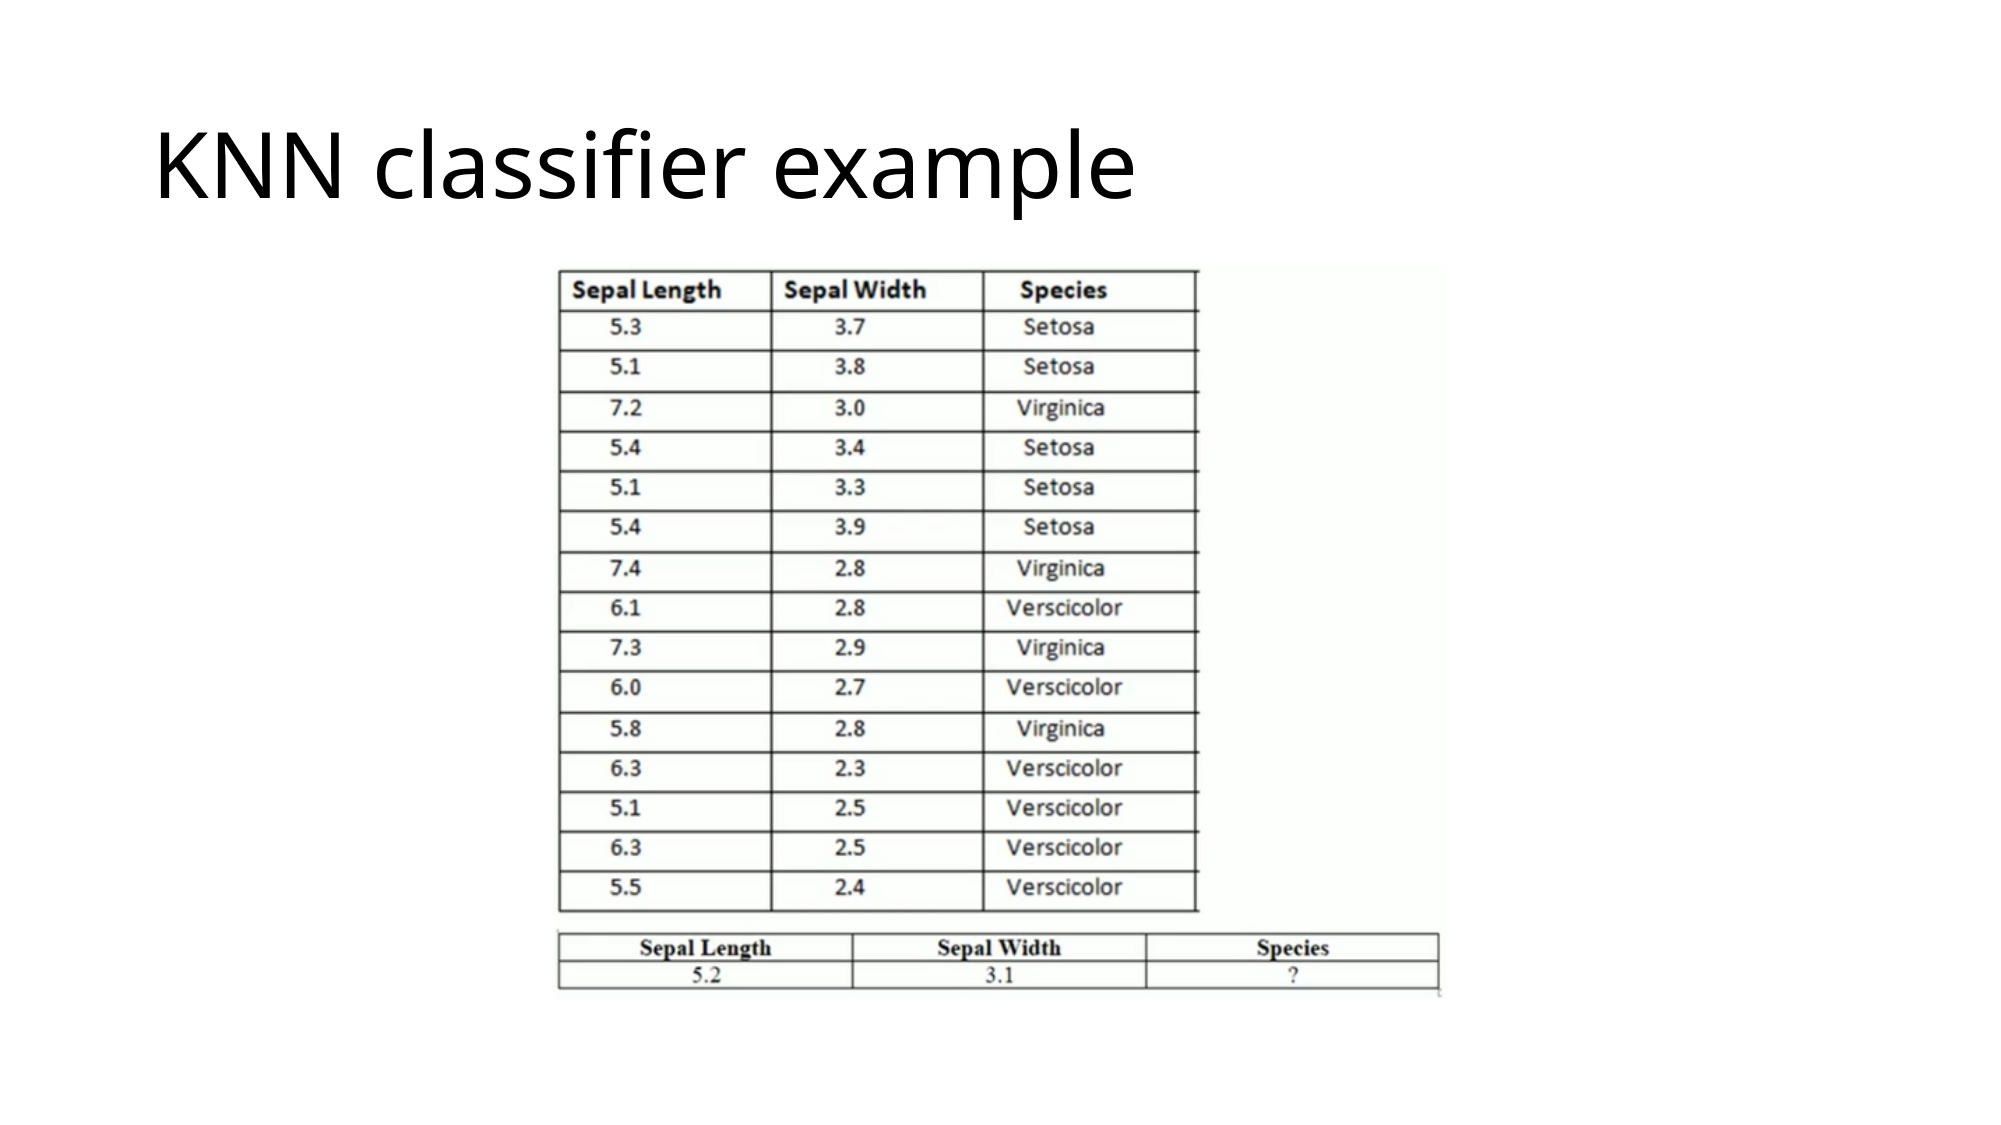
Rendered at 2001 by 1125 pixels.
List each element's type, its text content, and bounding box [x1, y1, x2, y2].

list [553, 262, 1447, 1000]
title KNN classifier example [137, 59, 1863, 278]
